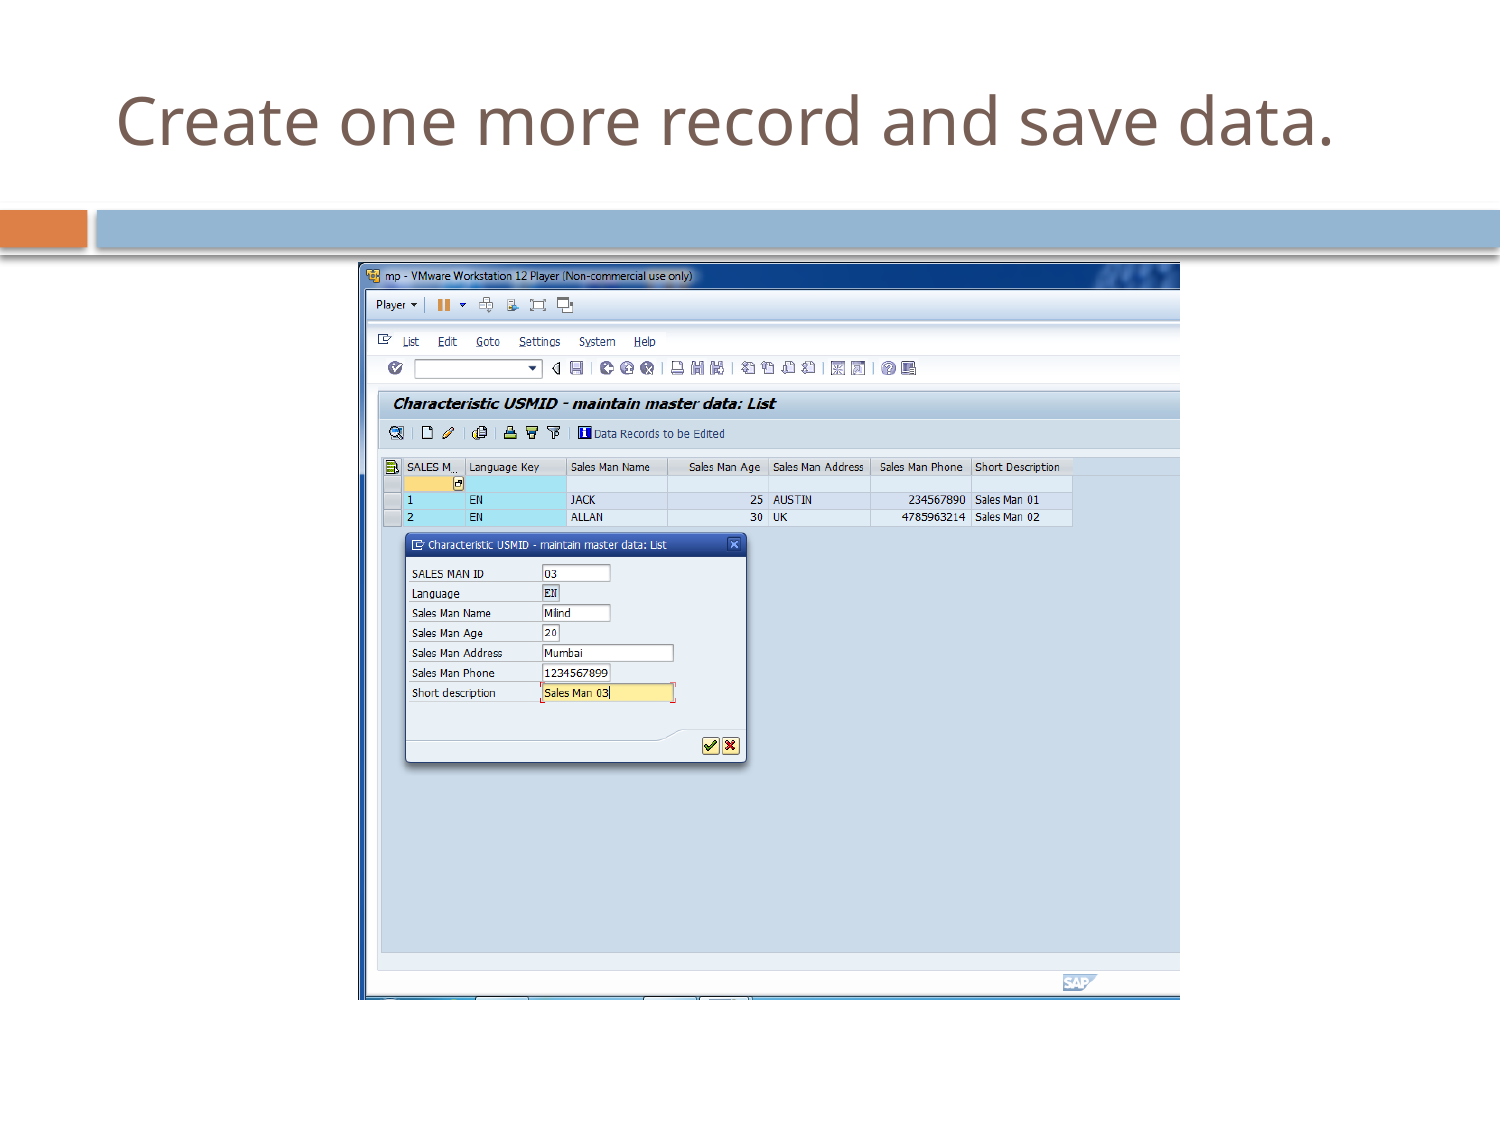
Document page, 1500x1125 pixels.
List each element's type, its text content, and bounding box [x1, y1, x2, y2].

title Create one more record and save data. [100, 37, 1438, 200]
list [358, 262, 1181, 1001]
